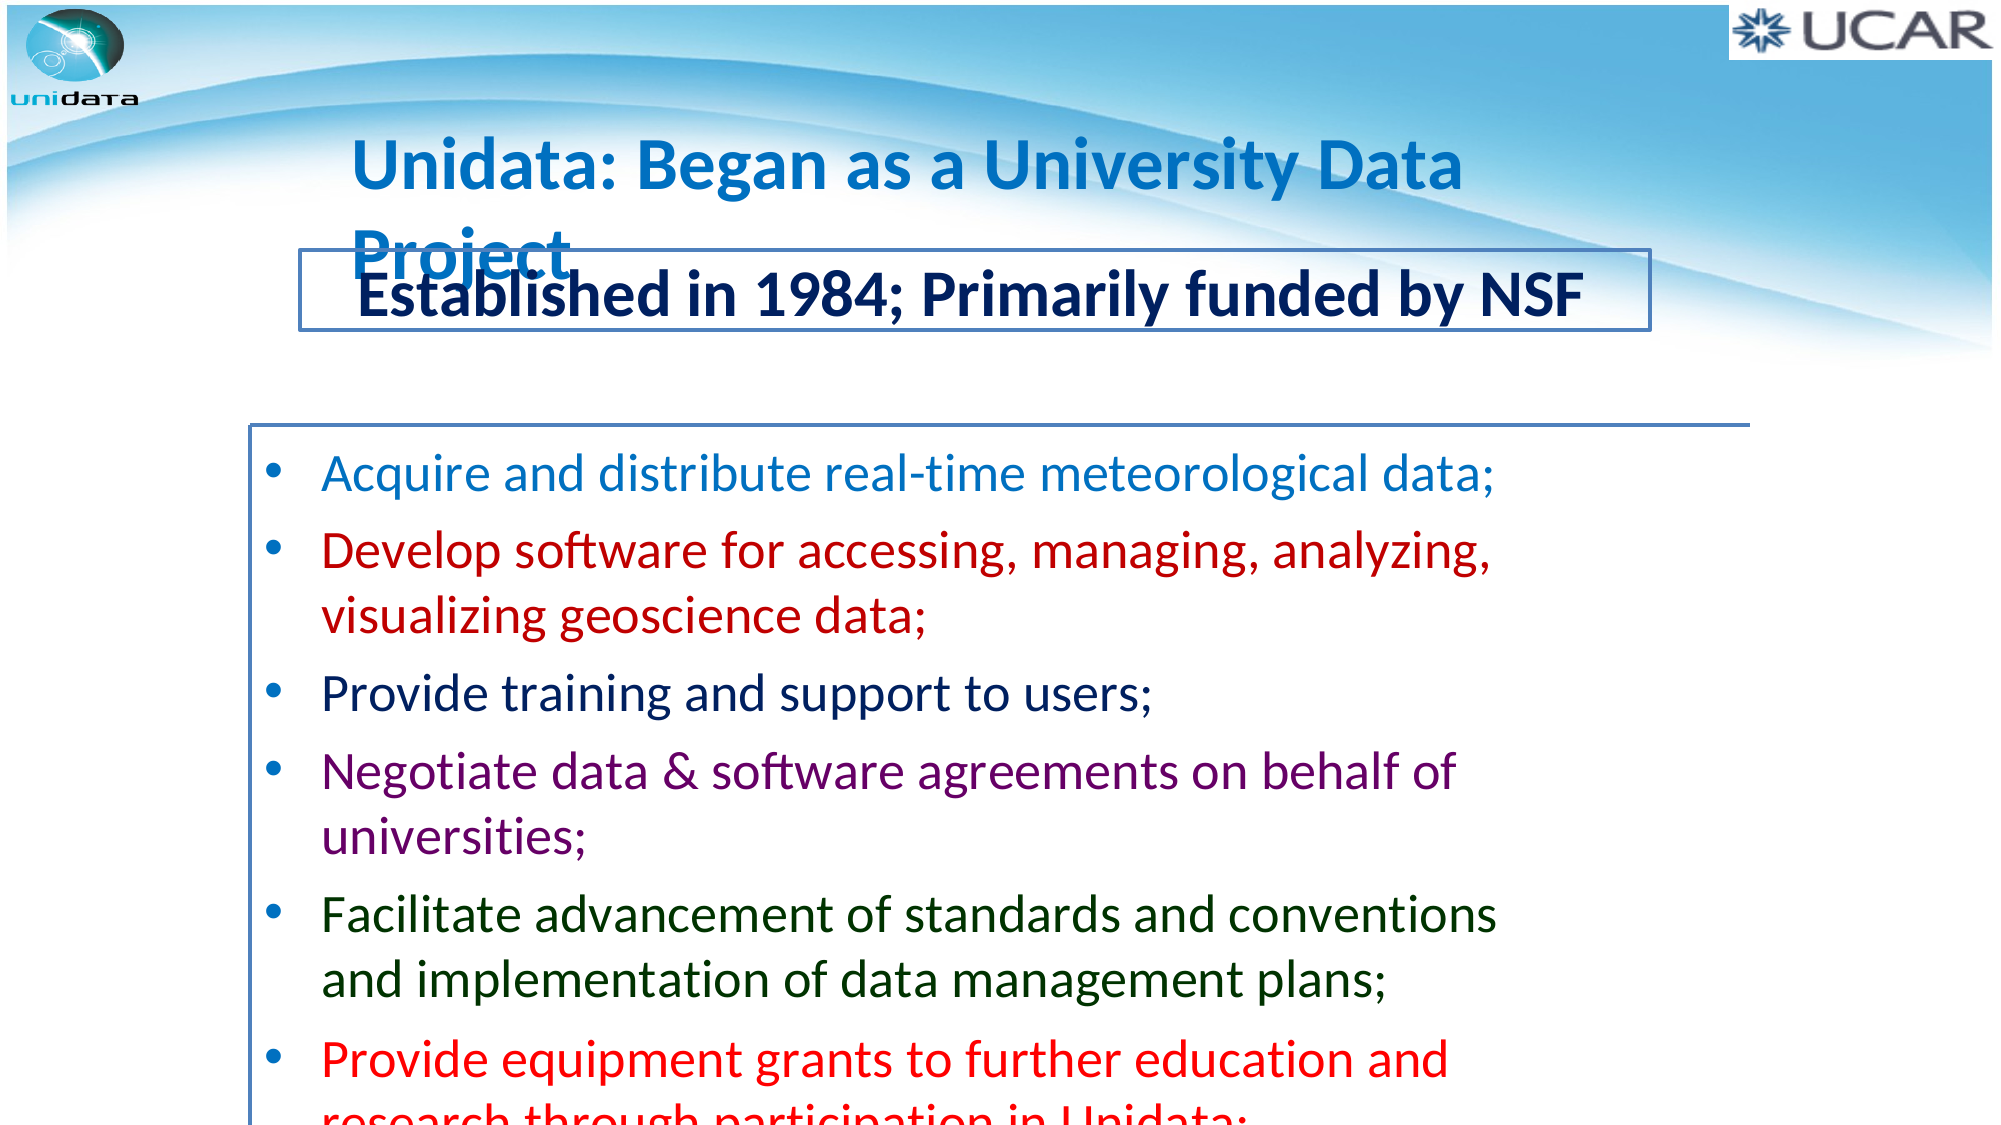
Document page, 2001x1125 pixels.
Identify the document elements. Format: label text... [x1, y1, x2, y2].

text_box Unidata: Began as a University Data Project [349, 114, 1701, 295]
text_box [250, 426, 1750, 1125]
text_box Acquire and distribute real-time meteorological data; Develop software for accessing, managing, analyzing, visualizing geoscience data; Provide training and support to users; Negotiate data & software agreements on behalf of universities; Facilitate advancement of standards and conventions and implementation of data management plans; Provide equipment grants to further education and research through participation in Unidata; [262, 437, 1733, 1125]
text_box Established in 1984; Primarily funded by NSF [299, 249, 1650, 330]
picture [0, 0, 2000, 1125]
